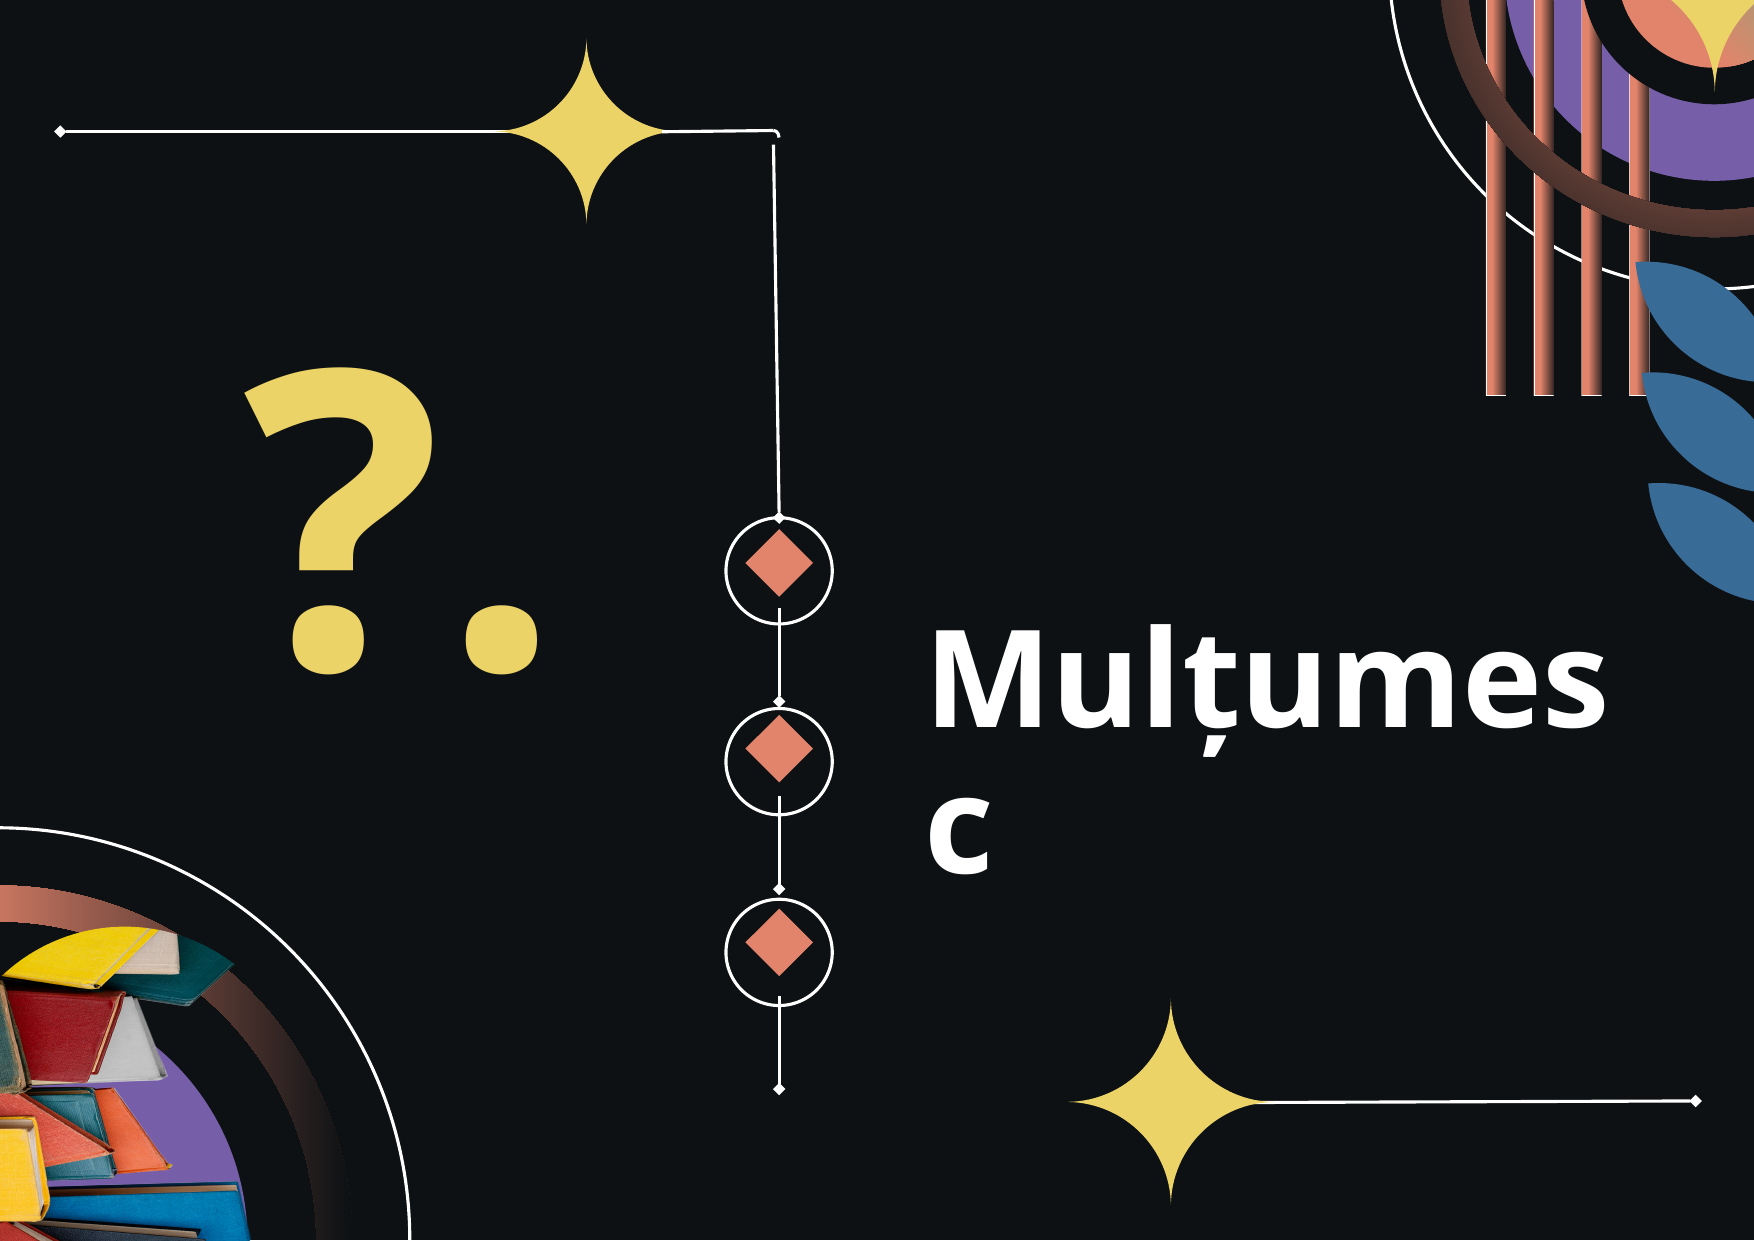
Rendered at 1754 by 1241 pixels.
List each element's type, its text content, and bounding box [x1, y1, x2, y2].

picture [0, 926, 306, 1241]
text_box [745, 714, 814, 783]
title ?. [228, 294, 650, 848]
text_box [725, 708, 833, 815]
text_box [774, 130, 779, 138]
text_box [725, 899, 833, 1006]
text_box [745, 908, 814, 977]
title Mulțumesc [909, 595, 1646, 783]
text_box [725, 517, 833, 625]
